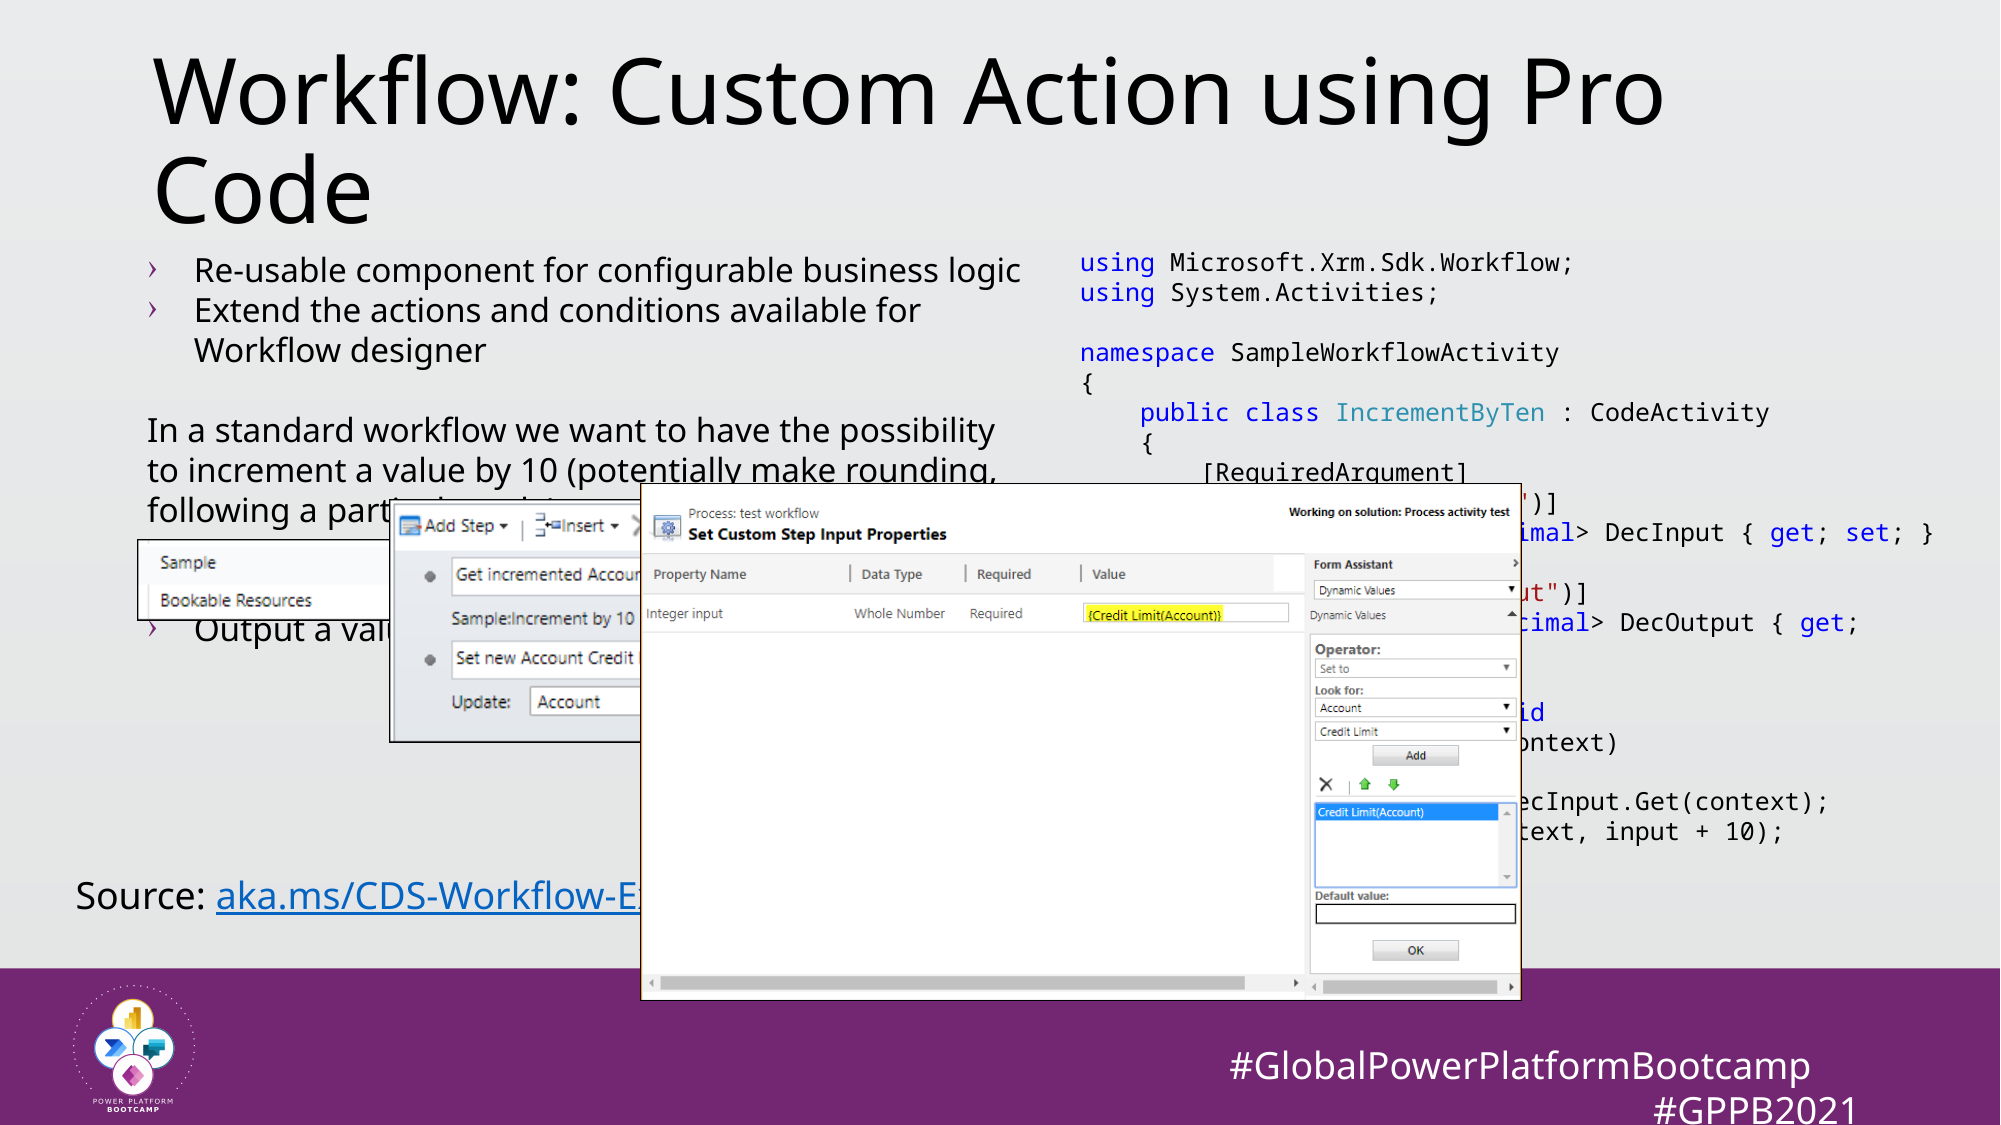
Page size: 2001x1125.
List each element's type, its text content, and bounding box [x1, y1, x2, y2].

picture [137, 483, 1522, 1001]
text_box using Microsoft.Xrm.Sdk.Workflow; using System.Activities; namespace SampleWorkflowActivity { public class IncrementByTen : CodeActivity { [RequiredArgument] [Input("Decimal input")] public InArgument<decimal> DecInput { get; set; } [Output("Decimal output")] public OutArgument<decimal> DecOutput { get; set; } protected override void Execute(CodeActivityContext context) { decimal input = DecInput.Get(context); DecOutput.Set(context, input + 10); } } } [1065, 239, 1977, 943]
text_box Source: aka.ms/CDS-Workflow-Extensions [60, 864, 640, 930]
text_box Re-usable component for configurable business logic Extend the actions and conditions available for Workflow designer In a standard workflow we want to have the possibility to increment a value by 10 (potentially make rounding, following a particular rule): Accept a decimal input parameter Output a value equal to the input parameter plus 10. [132, 241, 1044, 656]
picture [73, 985, 195, 1112]
title Workflow: Custom Action using Pro Code [137, 59, 1863, 229]
